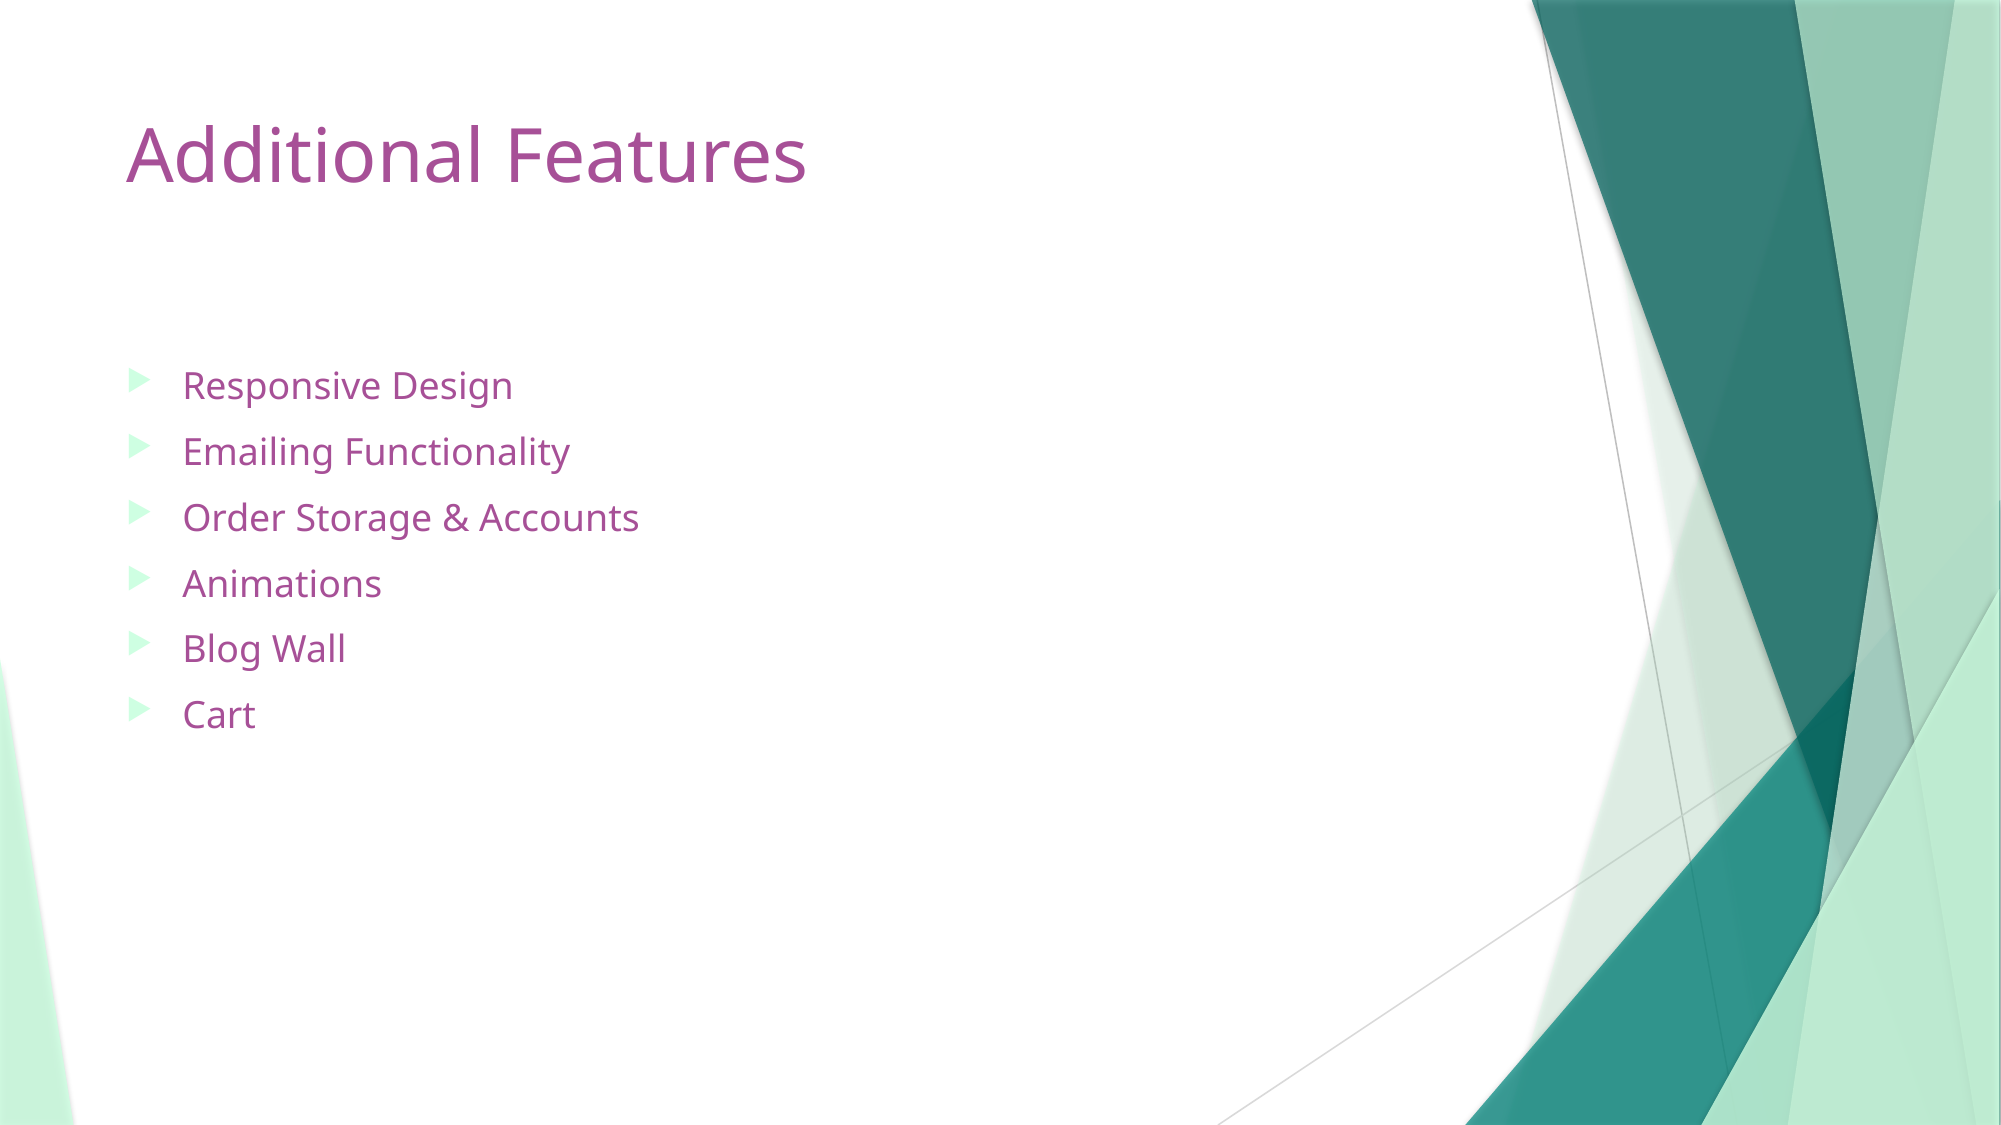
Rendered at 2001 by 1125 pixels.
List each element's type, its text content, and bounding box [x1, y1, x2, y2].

title Additional Features [111, 99, 1522, 317]
list Responsive Design Emailing Functionality Order Storage & Accounts Animations Blog Wall Cart [111, 354, 1522, 992]
